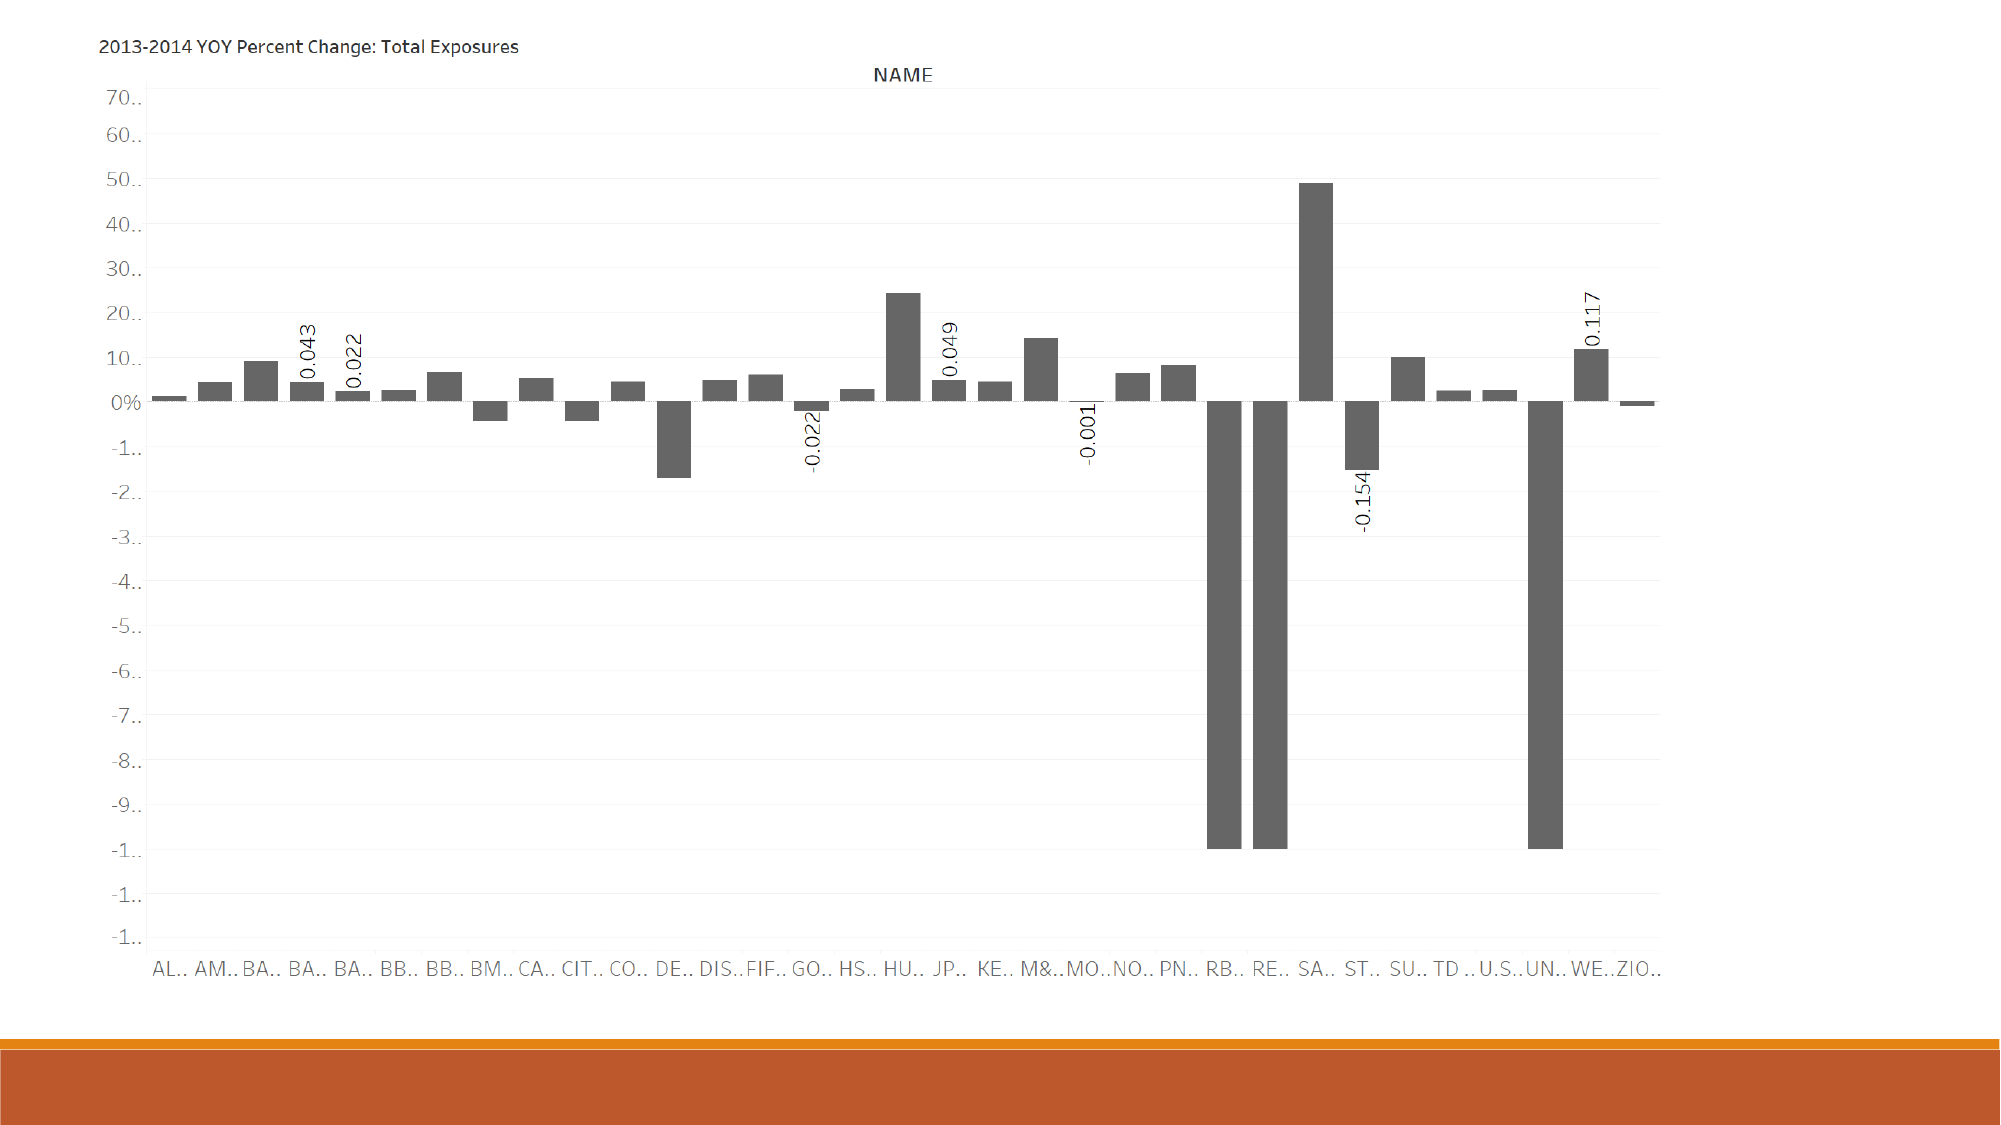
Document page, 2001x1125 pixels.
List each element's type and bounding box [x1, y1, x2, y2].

picture [91, 23, 1729, 991]
